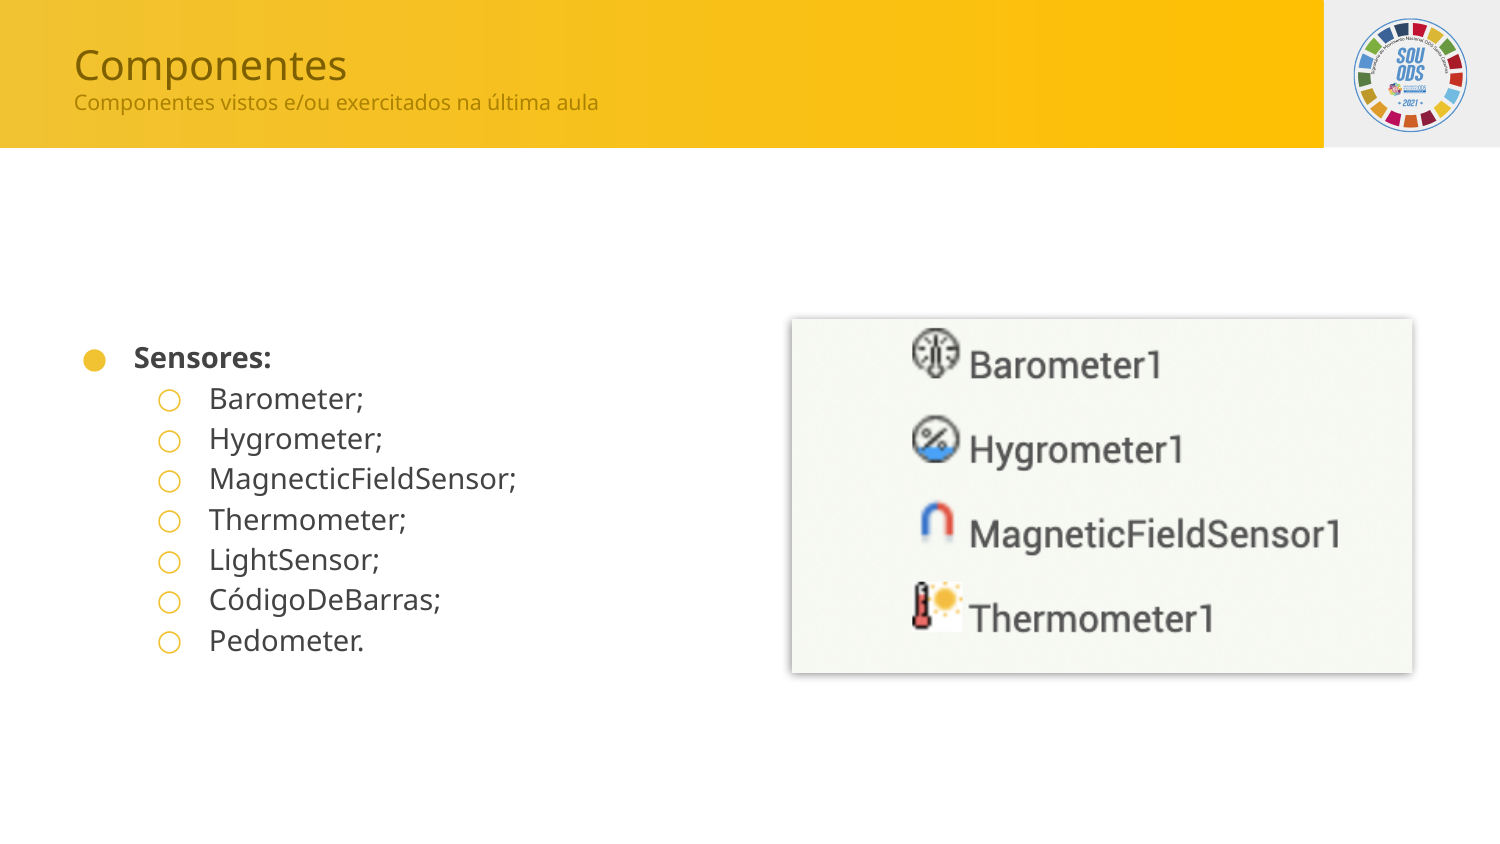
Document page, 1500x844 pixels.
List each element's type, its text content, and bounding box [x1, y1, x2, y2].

picture [791, 318, 1413, 673]
text_box Componentes [58, 23, 1324, 70]
list Sensores: Barometer; Hygrometer; MagnecticFieldSensor; Thermometer; LightSensor; CódigoDeBarras; Pedometer. [0, 147, 756, 844]
text_box Componentes vistos e/ou exercitados na última aula [58, 70, 1324, 131]
picture [1350, 12, 1474, 136]
